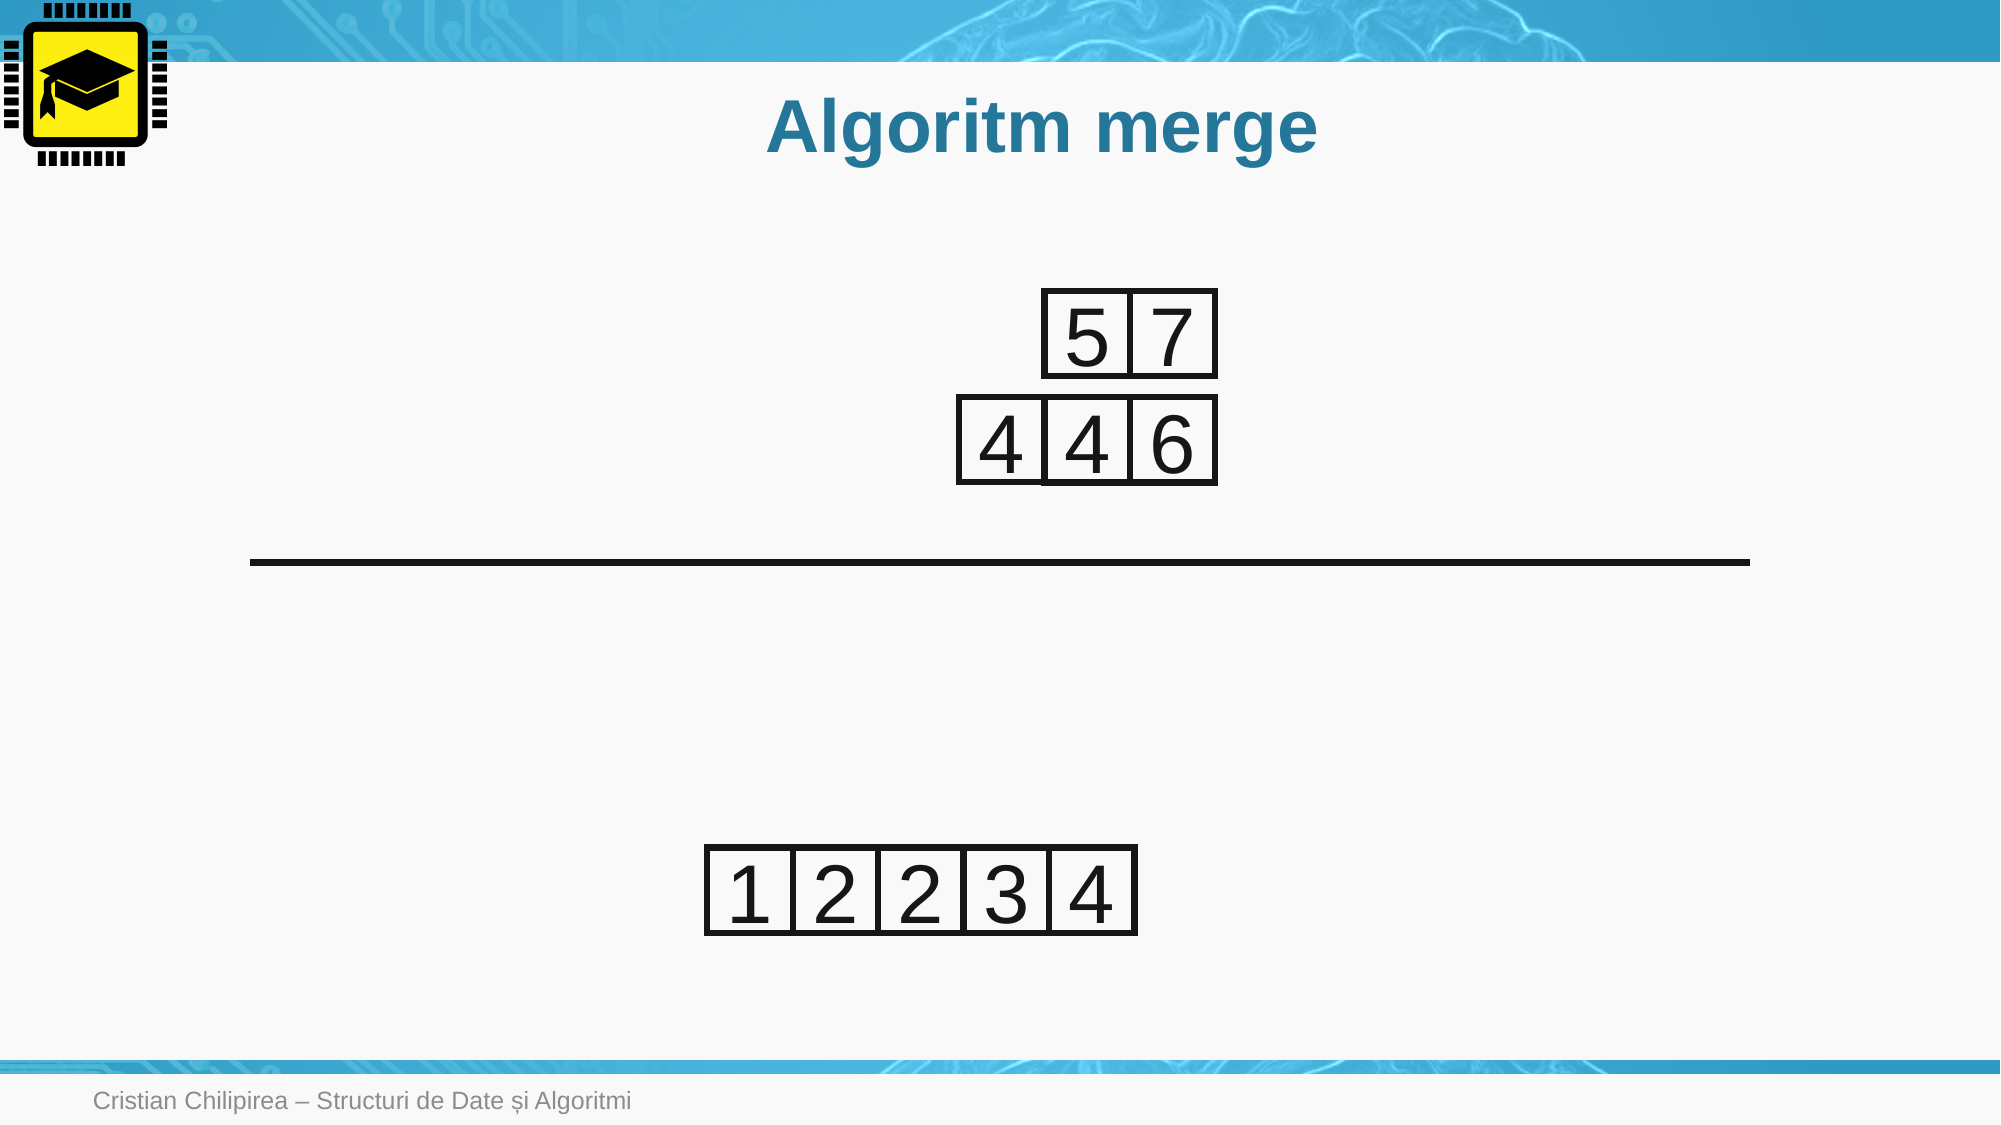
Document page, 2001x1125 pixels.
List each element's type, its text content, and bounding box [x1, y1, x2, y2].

text_box 2 [794, 846, 877, 934]
text_box 4 [1044, 396, 1129, 483]
footer Cristian Chilipirea – Structuri de Date și Algoritmi [77, 1073, 1338, 1125]
text_box 5 [1044, 290, 1129, 377]
text_box 4 [1048, 846, 1136, 934]
text_box 2 [877, 846, 965, 934]
picture [0, 1060, 2000, 1074]
picture [0, 0, 2000, 166]
text_box 7 [1129, 290, 1216, 377]
text_box 4 [958, 396, 1044, 483]
text_box 6 [1129, 396, 1216, 483]
text_box 3 [965, 846, 1048, 934]
title Algoritm merge [170, 76, 1915, 180]
text_box 1 [706, 846, 794, 934]
